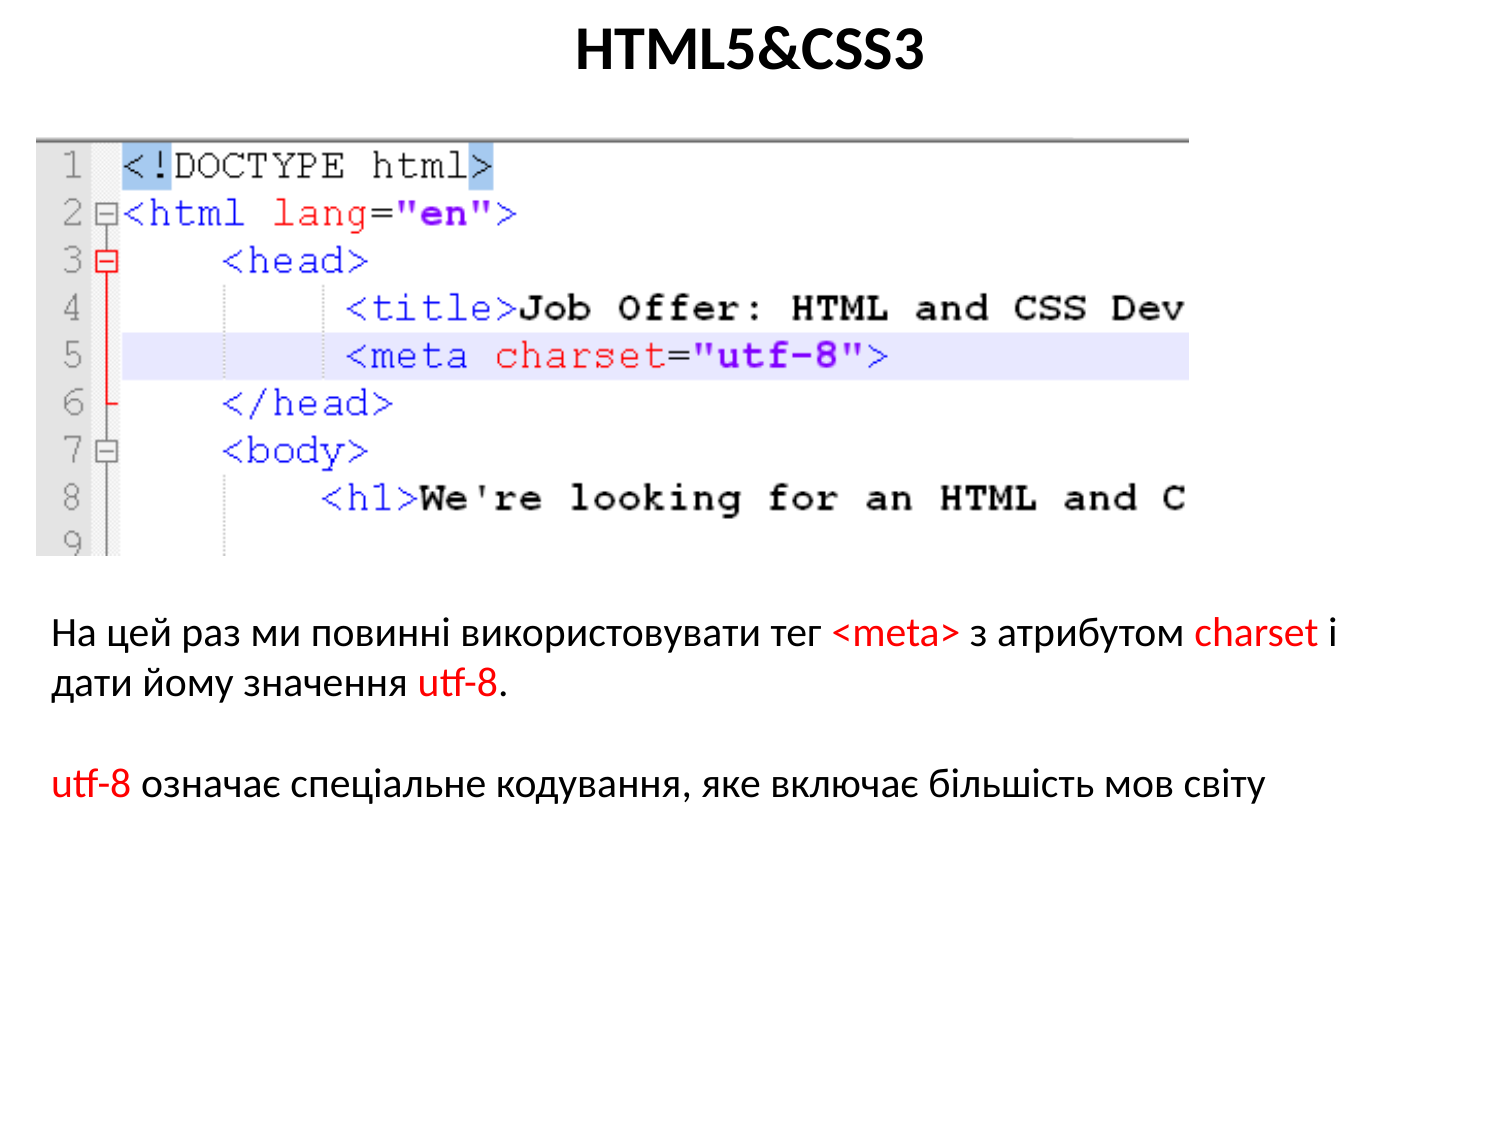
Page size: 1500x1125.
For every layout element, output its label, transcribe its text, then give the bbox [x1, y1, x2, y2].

text_box На цей раз ми повинні використовувати тег <meta> з атрибутом charset і дати йому значення utf-8. utf-8 означає спеціальне кодування, яке включає більшість мов світу [36, 597, 1435, 813]
title HTML5&CSS3 [0, 0, 1500, 90]
picture [36, 136, 1189, 556]
